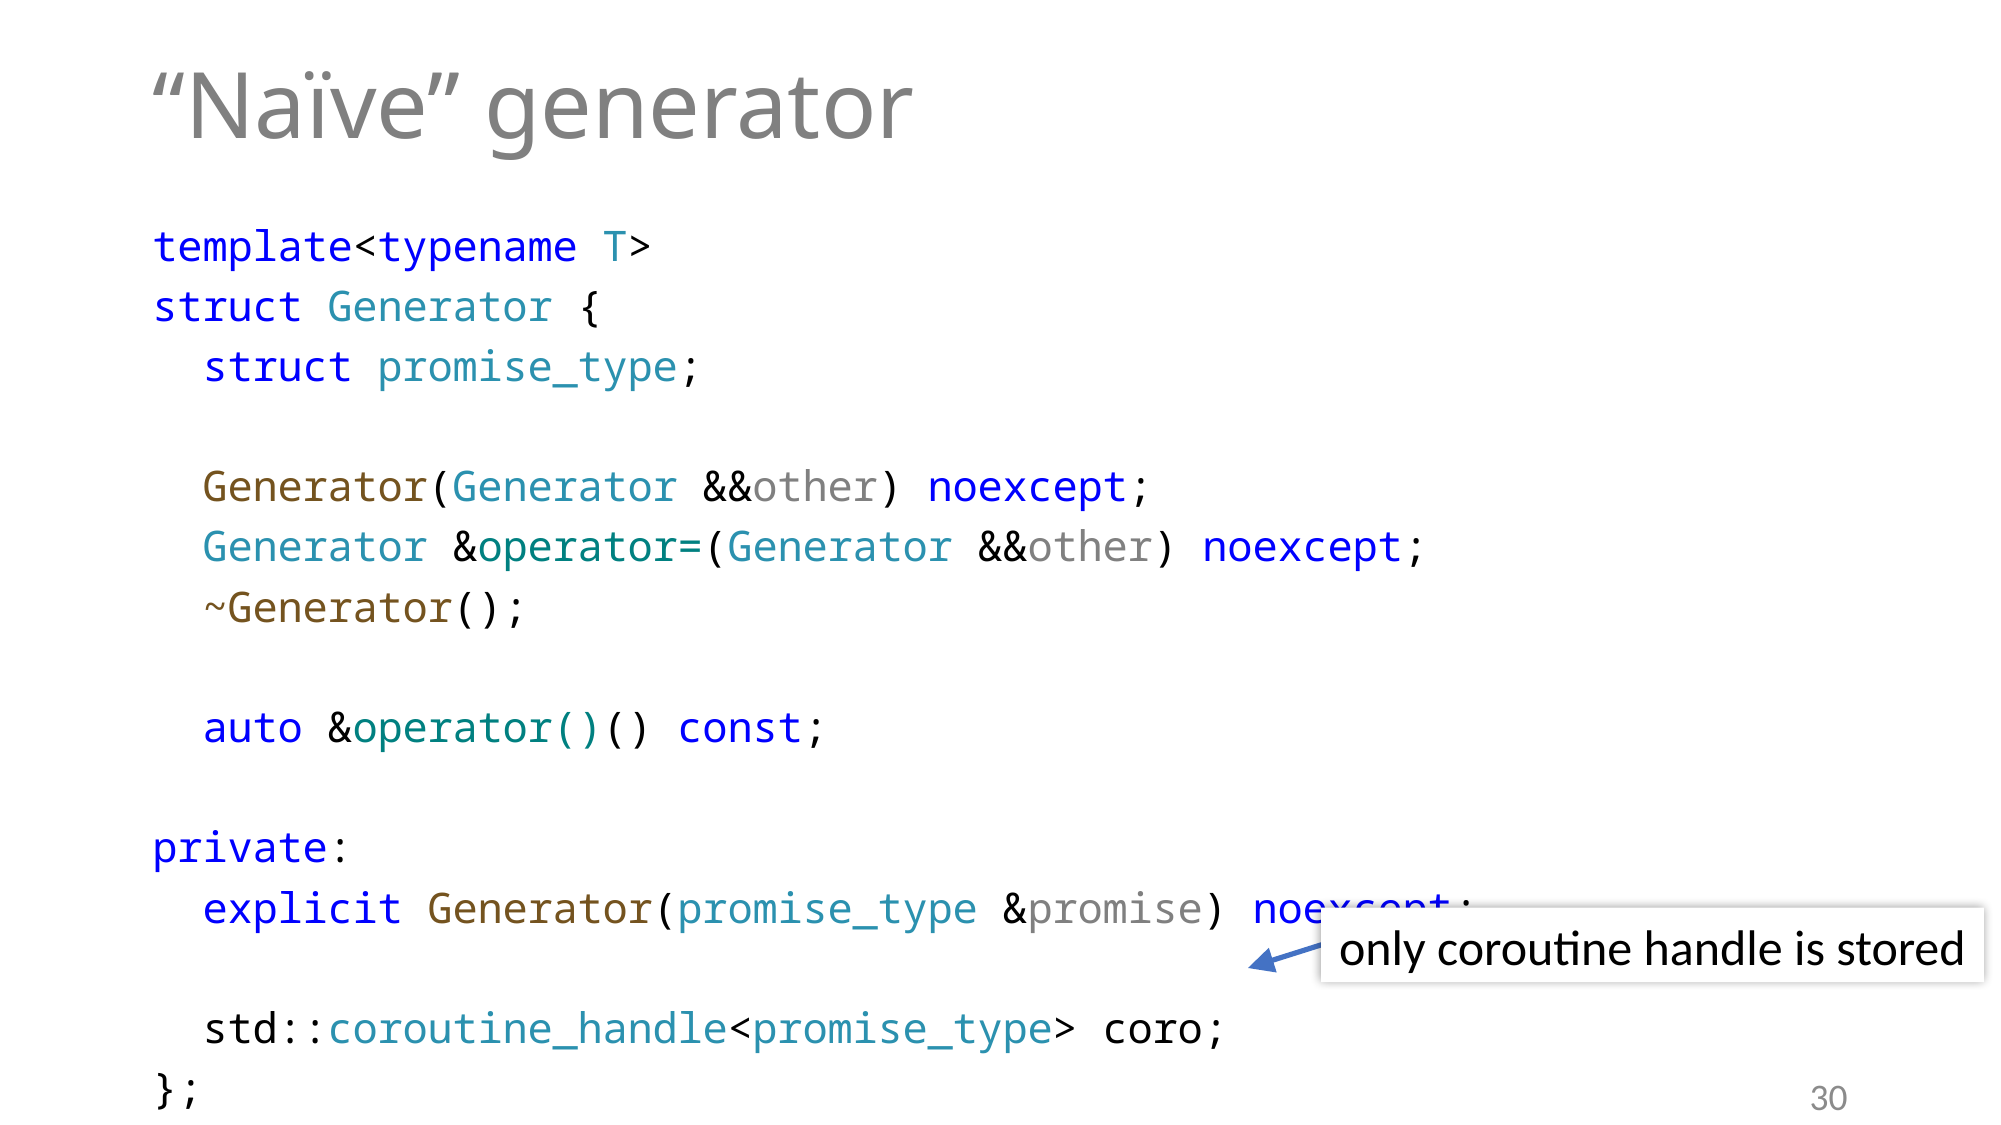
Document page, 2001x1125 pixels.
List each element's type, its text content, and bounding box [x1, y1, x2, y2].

title “Naïve” generator [137, 0, 1863, 217]
list template<typename T> struct Generator { struct promise_type; Generator(Generator &&other) noexcept; Generator &operator=(Generator &&other) noexcept; ~Generator(); auto &operator()() const; private: explicit Generator(promise_type &promise) noexcept; std::coroutine_handle<promise_type> coro; }; [137, 217, 1863, 1125]
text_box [1248, 945, 1322, 969]
slide_number 30 [1412, 1065, 1863, 1125]
text_box only coroutine handle is stored [1321, 907, 1984, 983]
